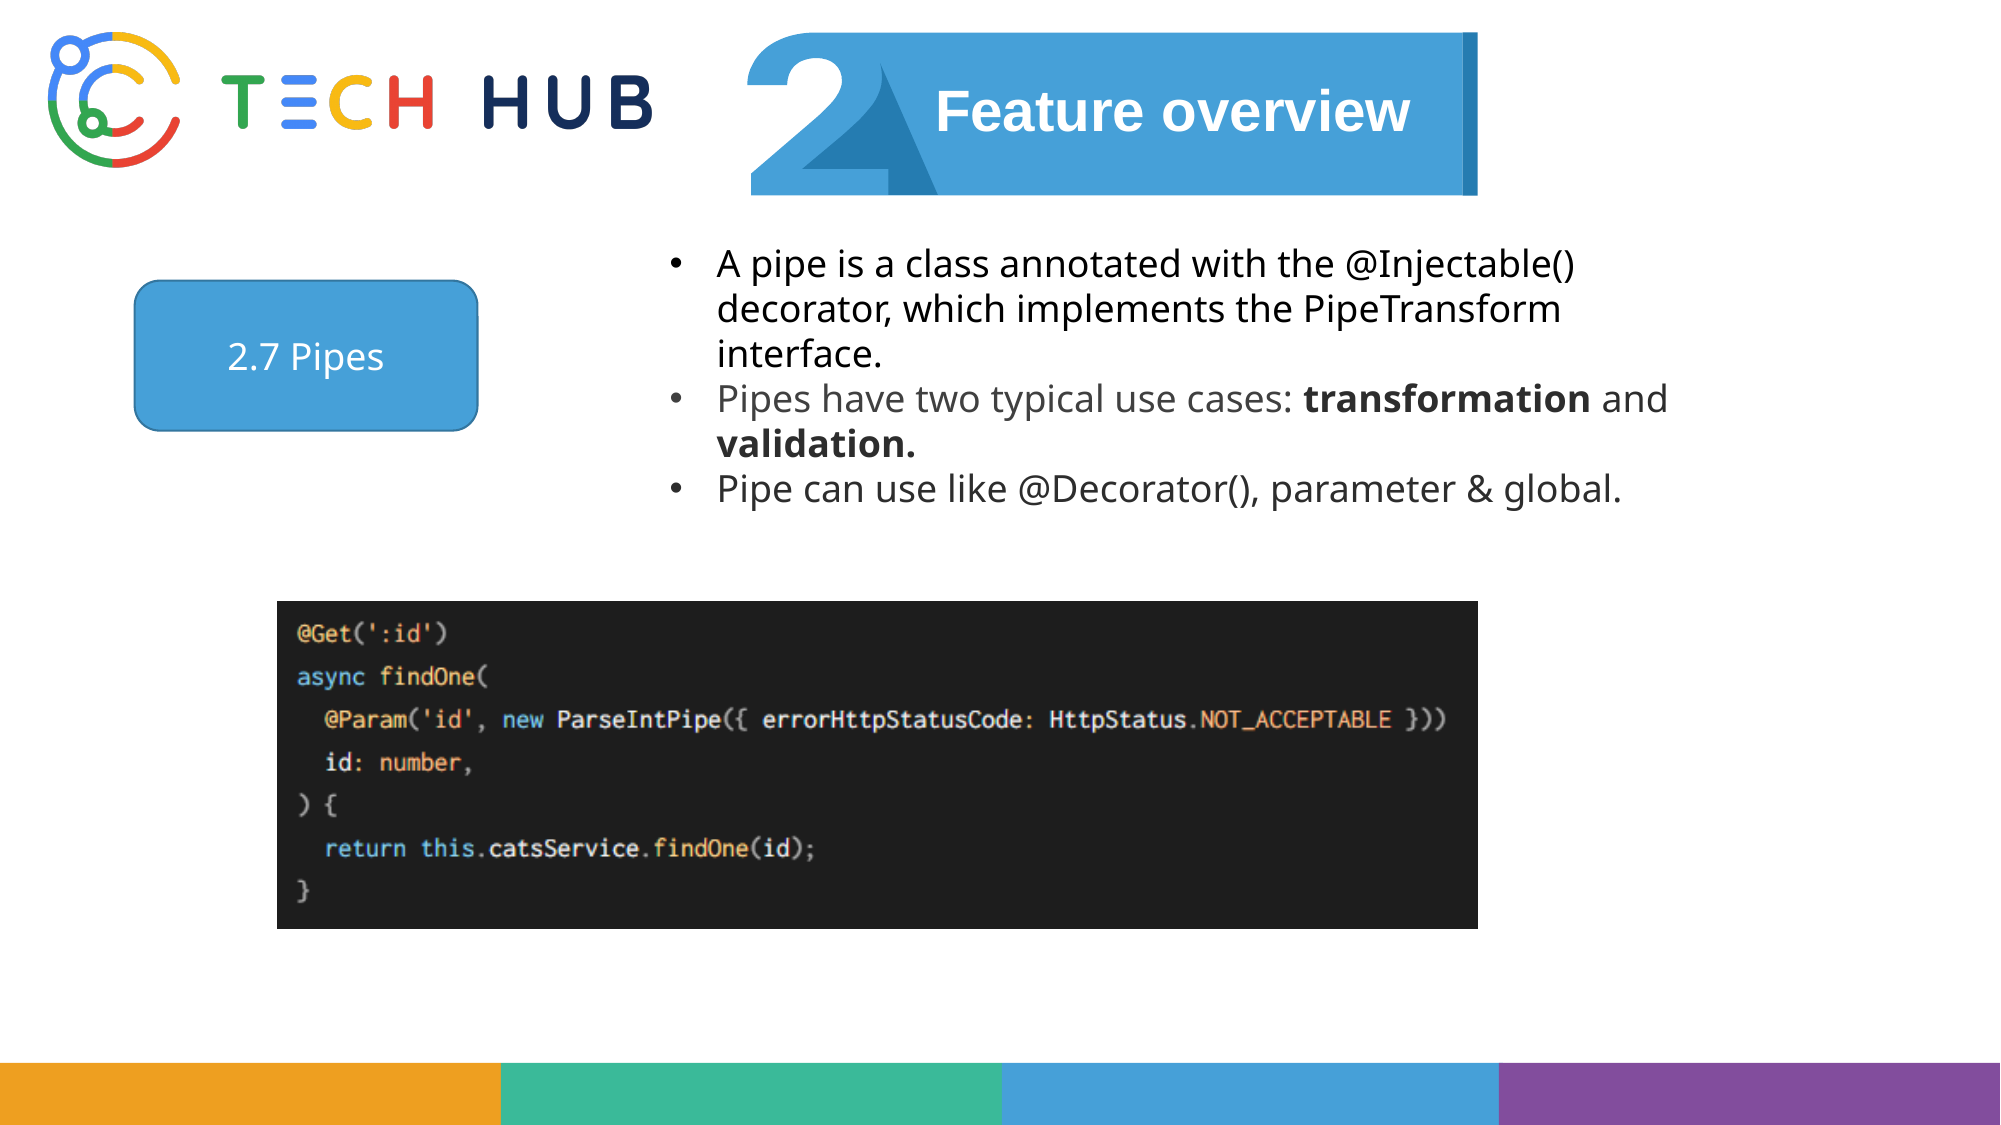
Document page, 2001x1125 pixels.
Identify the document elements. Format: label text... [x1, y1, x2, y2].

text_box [747, 32, 1478, 196]
text_box 2.7 Pipes [133, 279, 479, 432]
picture [277, 601, 1478, 929]
text_box A pipe is a class annotated with the @Injectable() decorator, which implements the PipeTransform interface. Pipes have two typical use cases: transformation and validation. Pipe can use like @Decorator(), parameter & global. [654, 232, 1741, 518]
picture [46, 32, 652, 169]
